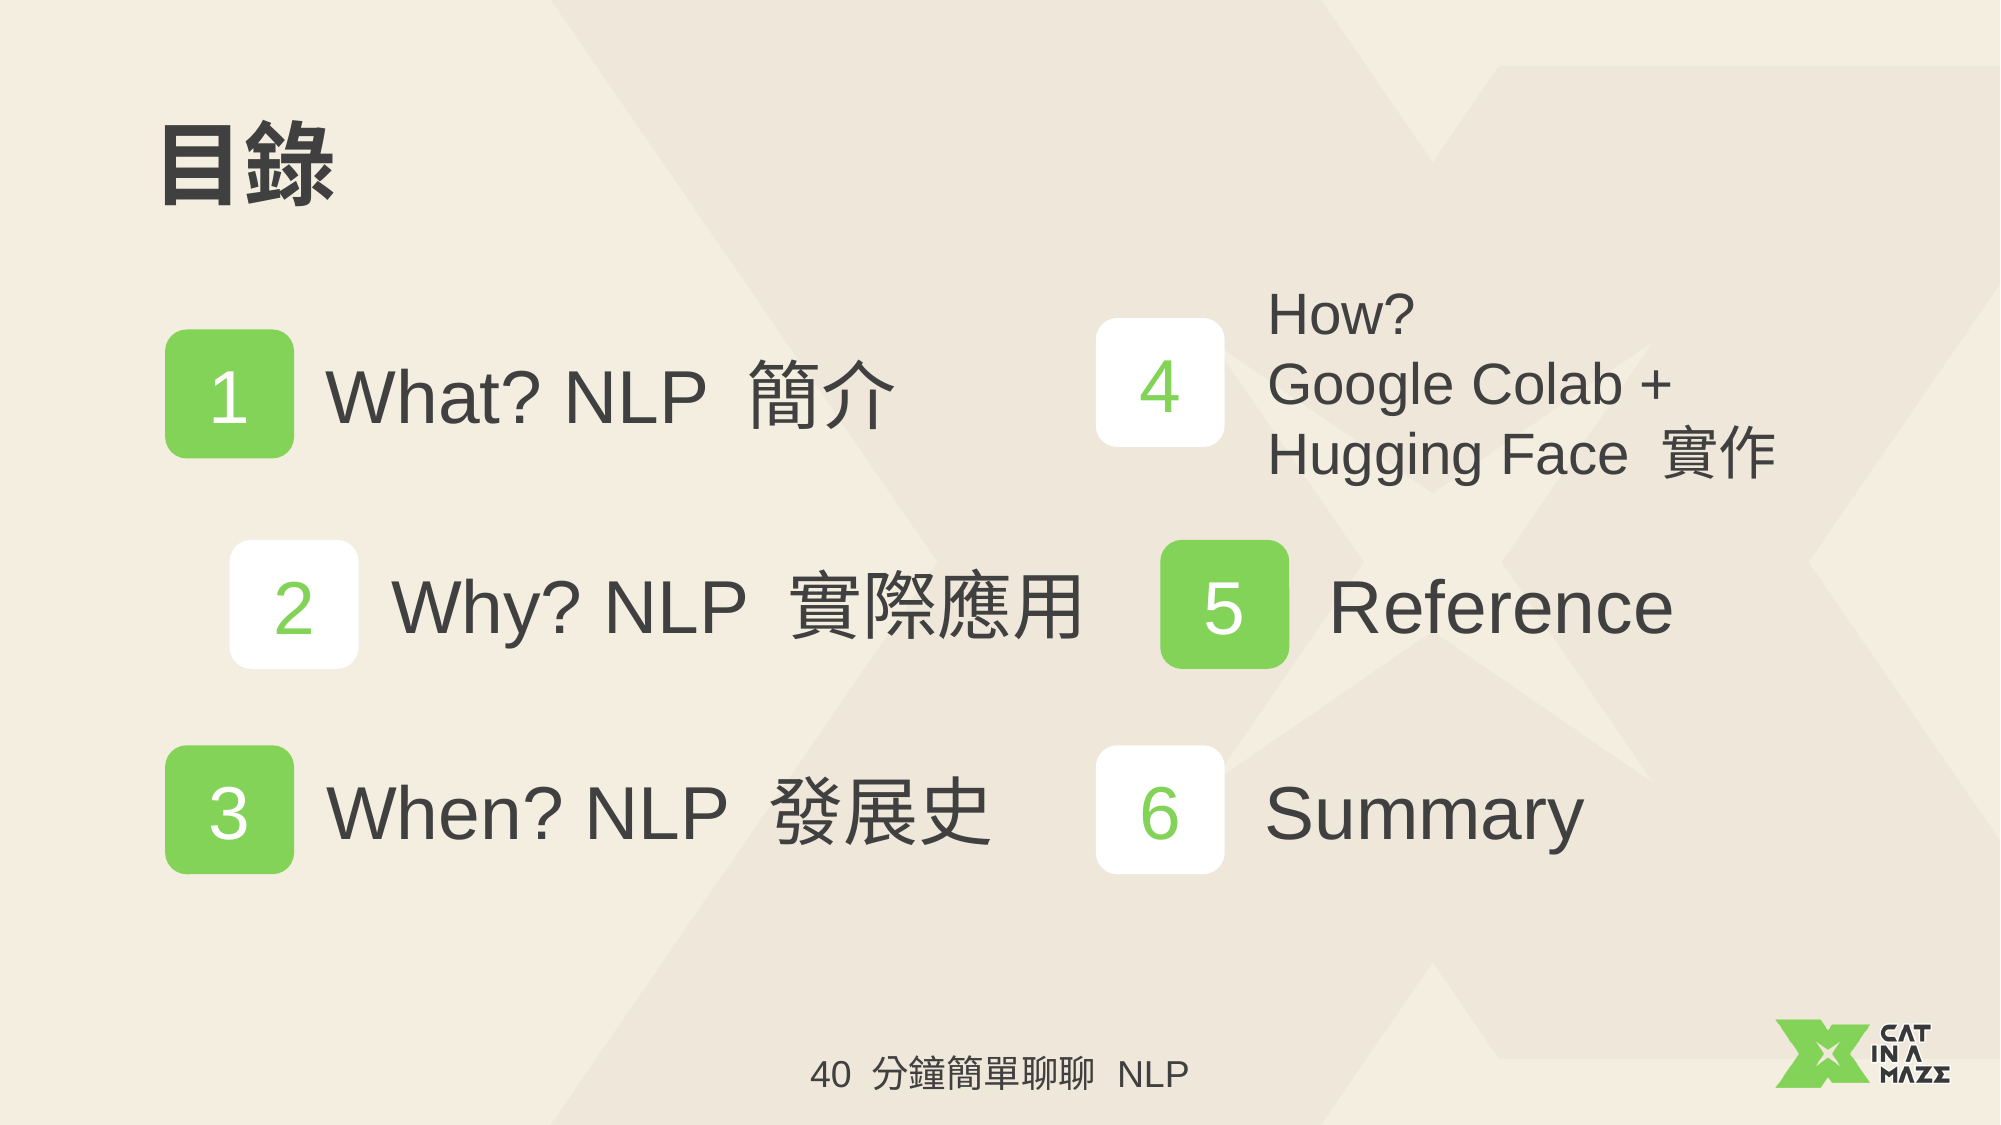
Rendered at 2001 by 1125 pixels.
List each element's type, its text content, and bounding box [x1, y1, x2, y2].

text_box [1095, 268, 1886, 497]
footer 40 分鐘簡單聊聊 NLP [662, 1042, 1338, 1103]
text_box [1160, 539, 1692, 669]
picture [0, 0, 2001, 1125]
title 目錄 [137, 59, 1863, 278]
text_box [229, 539, 1097, 669]
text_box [165, 329, 906, 459]
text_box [165, 745, 1003, 875]
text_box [1095, 745, 1603, 875]
